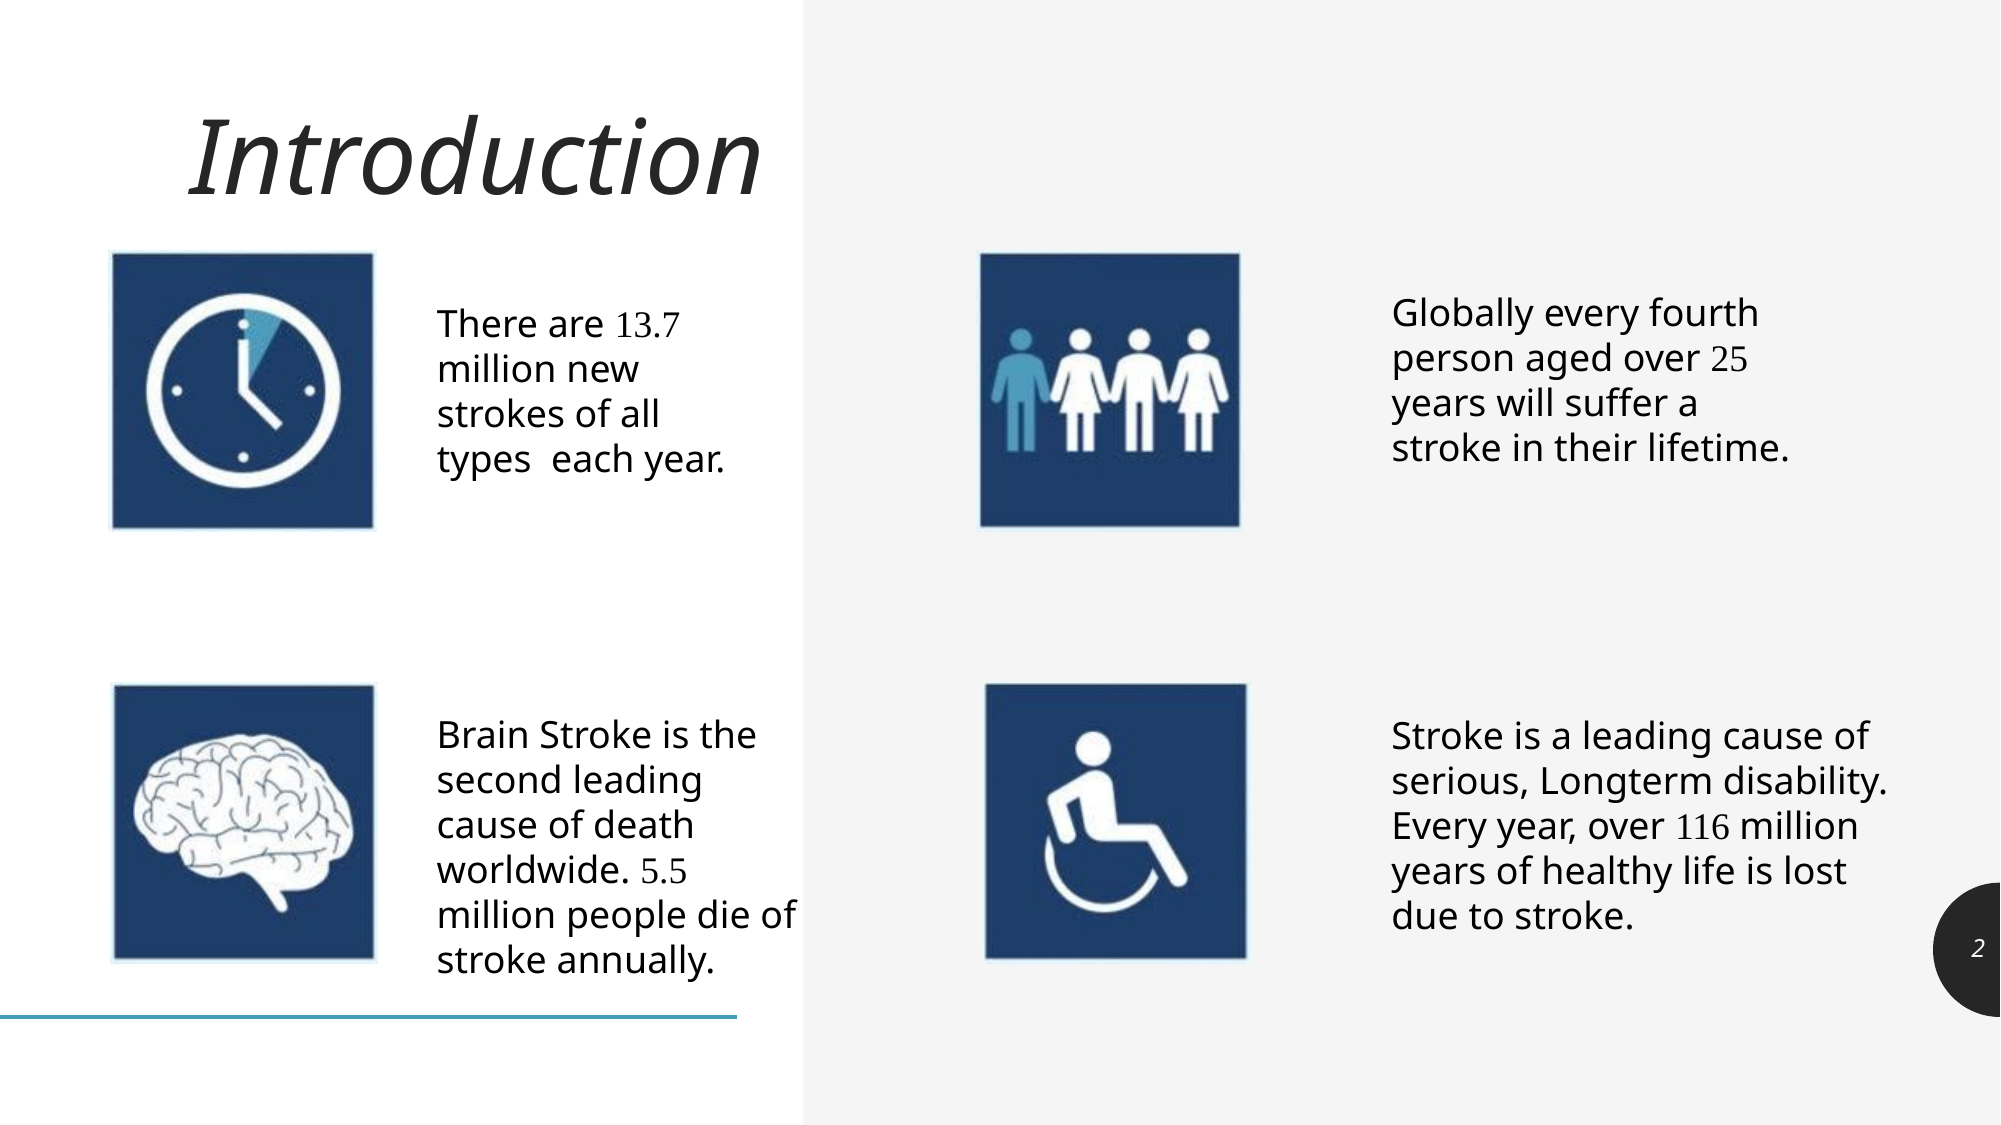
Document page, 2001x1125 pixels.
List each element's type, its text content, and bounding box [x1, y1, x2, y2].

picture [975, 250, 1244, 532]
picture [107, 250, 378, 532]
text_box Globally every fourth person aged over 25 years will suffer a stroke in their lifetime. [1376, 281, 1815, 477]
text_box There are 13.7 million new strokes of all types each year. [421, 292, 743, 488]
text_box Brain Stroke is the second leading cause of death worldwide. 5.5 million people die of stroke annually. [421, 704, 813, 989]
text_box Stroke is a leading cause of serious, Longterm disability. Every year, over 116 million years of healthy life is lost due to stroke. [1376, 704, 1924, 945]
picture [982, 682, 1251, 965]
picture [109, 681, 378, 964]
title Introduction [125, 93, 781, 225]
slide_number ‹#› [1933, 919, 2000, 980]
